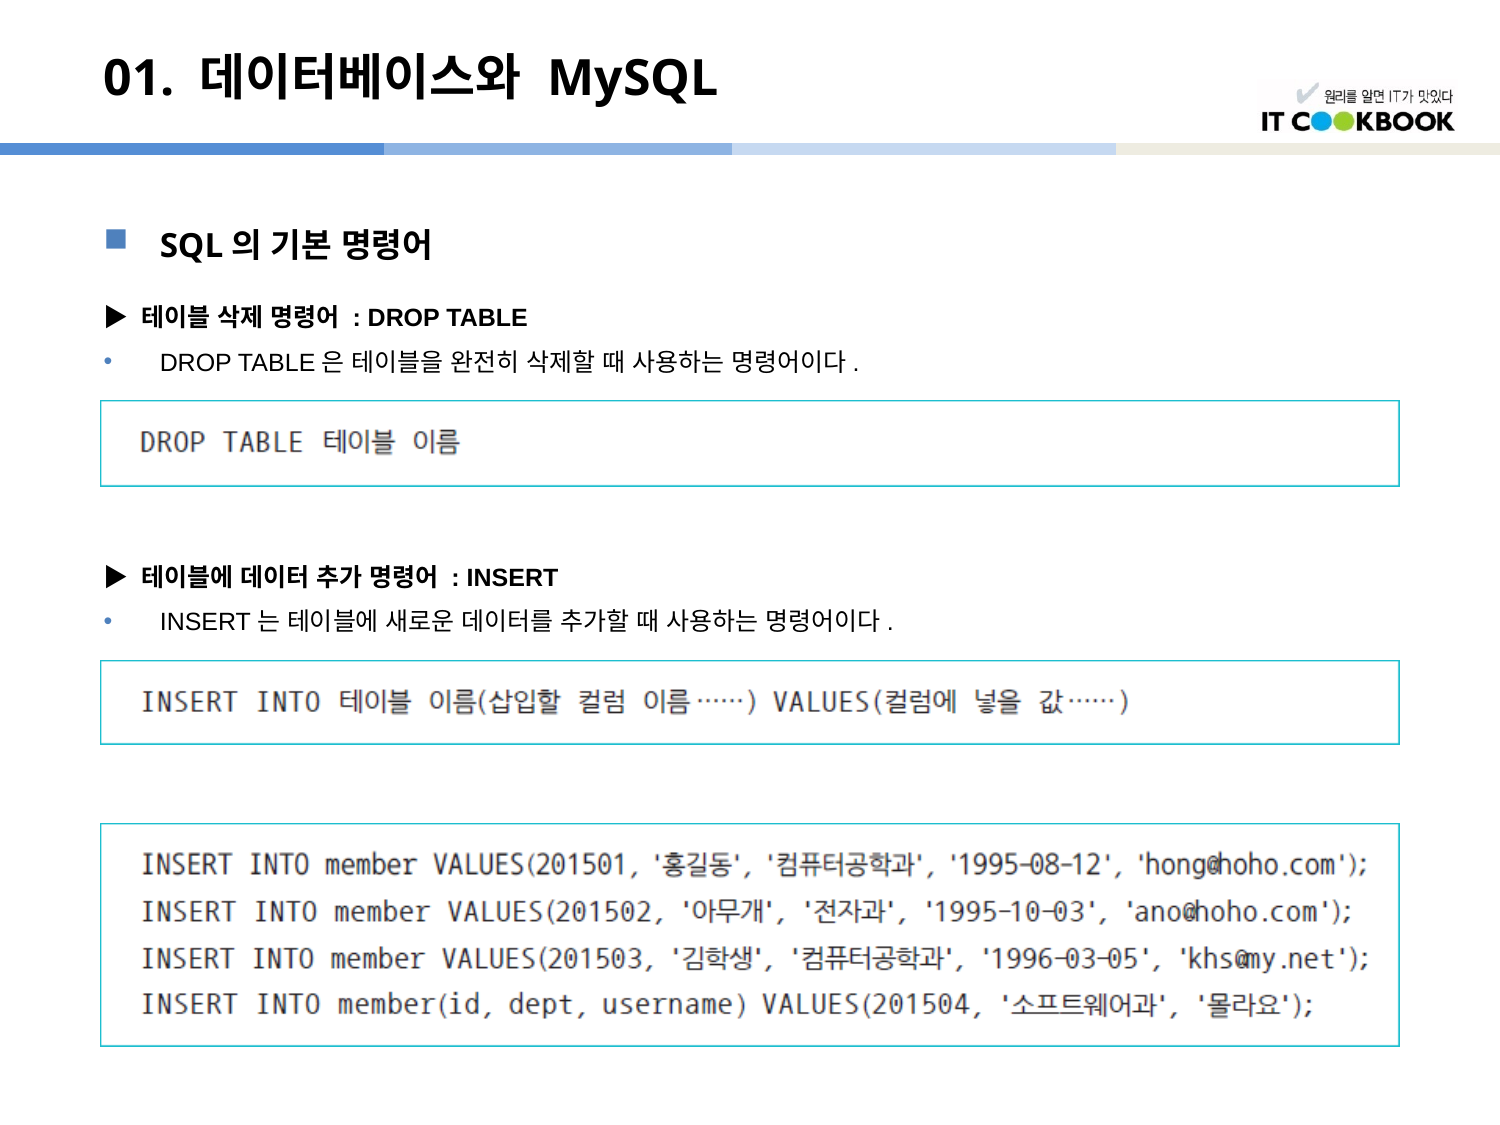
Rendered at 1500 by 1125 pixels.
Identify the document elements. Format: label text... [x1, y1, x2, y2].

list SQL의 기본 명령어 [88, 196, 1436, 280]
title 01. 데이터베이스와 MySQL [88, 30, 1211, 121]
text_box ▶ 테이블 삭제 명령어 : DROP TABLE DROP TABLE은 테이블을 완전히 삭제할 때 사용하는 명령어이다. [88, 280, 1436, 468]
picture [100, 823, 1400, 1047]
picture [100, 660, 1400, 746]
text_box ▶ 테이블에 데이터 추가 명령어 : INSERT INSERT는 테이블에 새로운 데이터를 추가할 때 사용하는 명령어이다. [88, 538, 1436, 728]
picture [100, 400, 1400, 487]
picture [1257, 79, 1458, 133]
